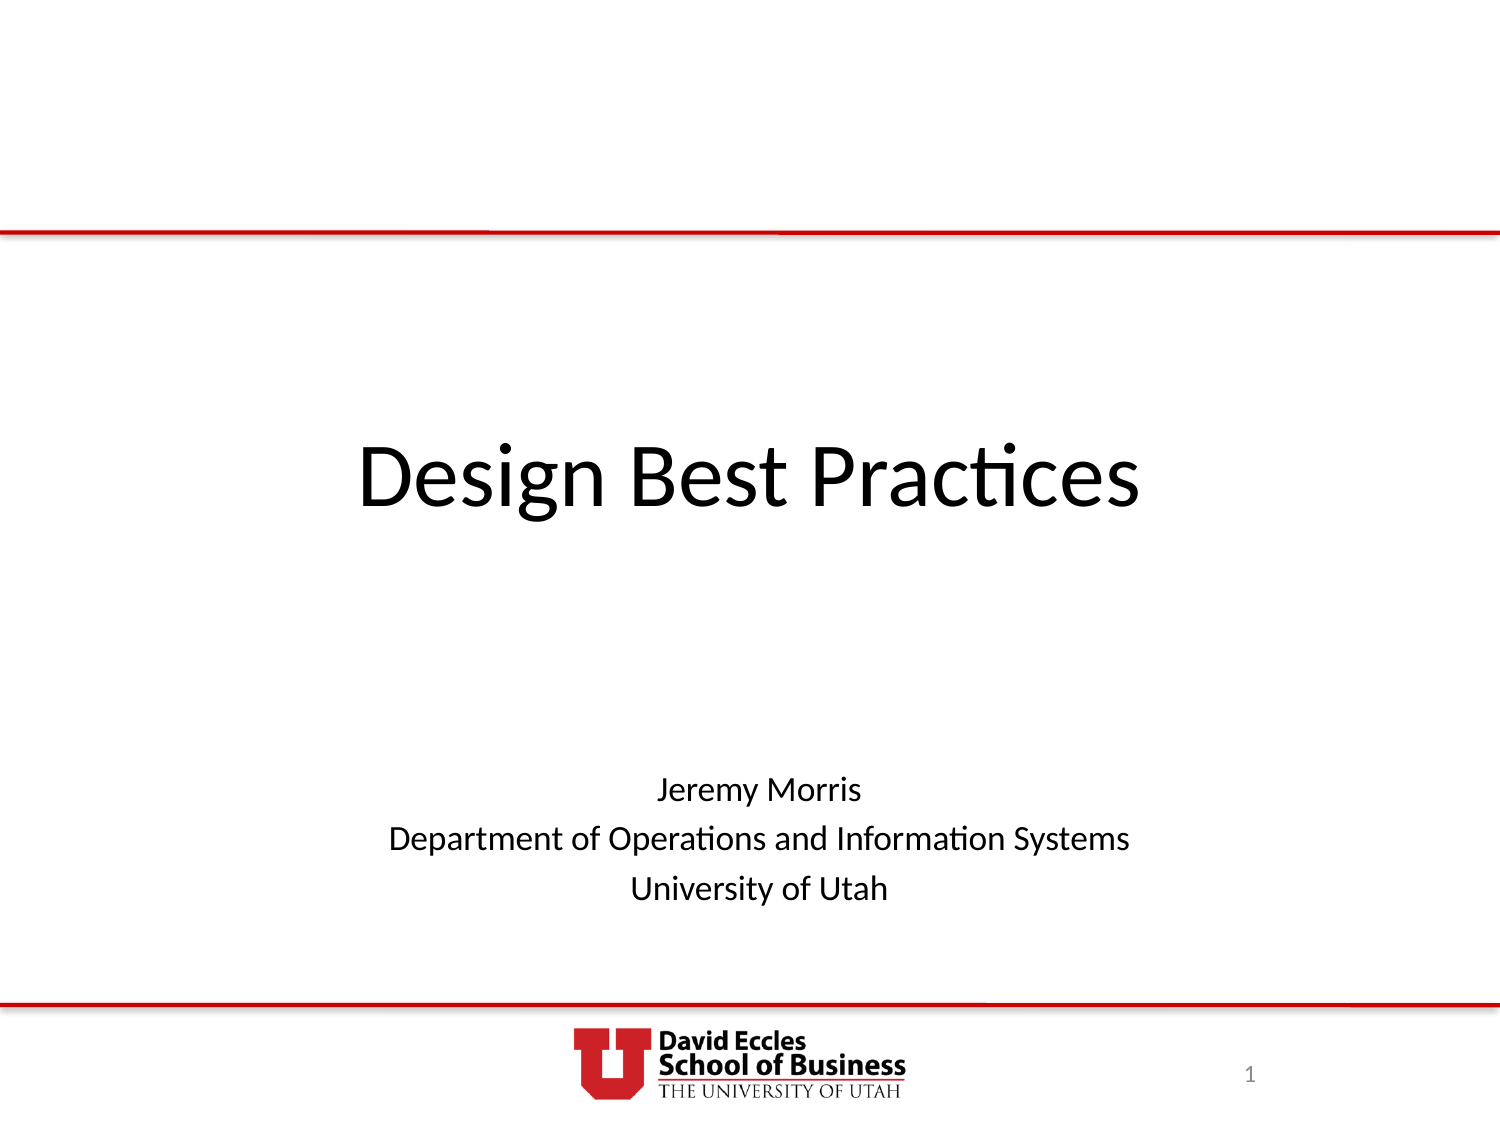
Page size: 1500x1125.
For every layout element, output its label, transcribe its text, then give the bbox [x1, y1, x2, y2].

picture [573, 1026, 907, 1102]
slide_number 1 [1074, 1042, 1425, 1103]
title Design Best Practices [112, 349, 1388, 591]
subtitle Jeremy Morris Department of Operations and Information Systems University of Utah [122, 758, 1396, 917]
